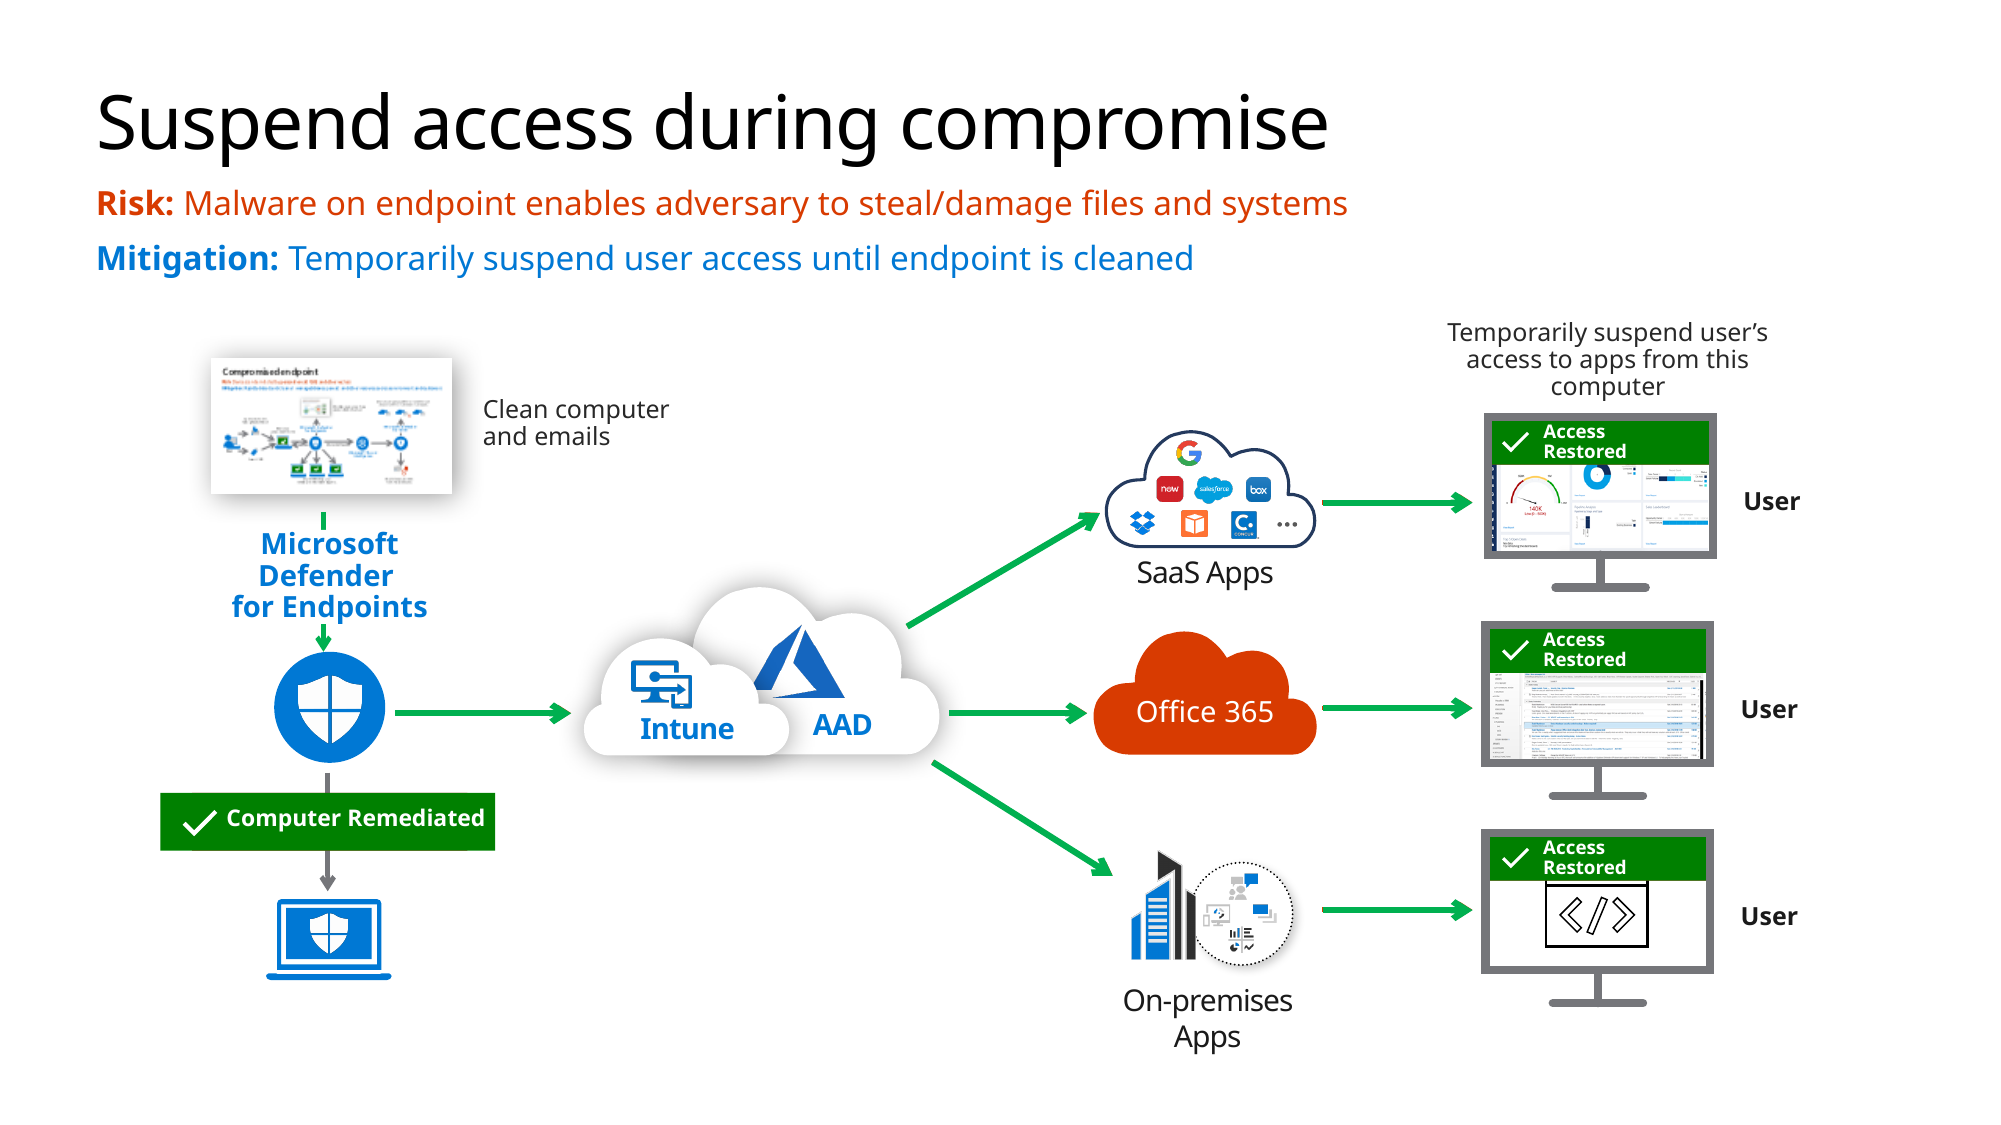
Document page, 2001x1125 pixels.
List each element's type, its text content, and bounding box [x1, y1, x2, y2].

picture [211, 358, 452, 494]
text_box Microsoft Defender for Endpoints [324, 529, 471, 624]
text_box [583, 638, 789, 755]
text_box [273, 651, 386, 764]
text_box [636, 586, 940, 755]
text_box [1488, 416, 1836, 588]
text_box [160, 792, 500, 853]
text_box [267, 898, 391, 979]
title Suspend access during compromise [96, 75, 1904, 162]
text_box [906, 512, 1101, 627]
text_box Risk: Malware on endpoint enables adversary to steal/damage files and systems Mitigation: Temporarily suspend user access until endpoint is cleaned [95, 162, 1954, 302]
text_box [1485, 625, 1834, 796]
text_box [1064, 431, 1346, 622]
text_box Clean computer and emails [475, 389, 682, 458]
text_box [1485, 832, 1834, 1004]
text_box Office 365 [1093, 631, 1317, 755]
text_box Microsoft Defender for Endpoints [189, 529, 323, 624]
text_box Temporarily suspend user’s access to apps from this computer [1412, 313, 1804, 409]
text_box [932, 761, 1113, 877]
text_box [285, 907, 372, 960]
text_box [1559, 896, 1635, 935]
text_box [1077, 849, 1338, 1049]
